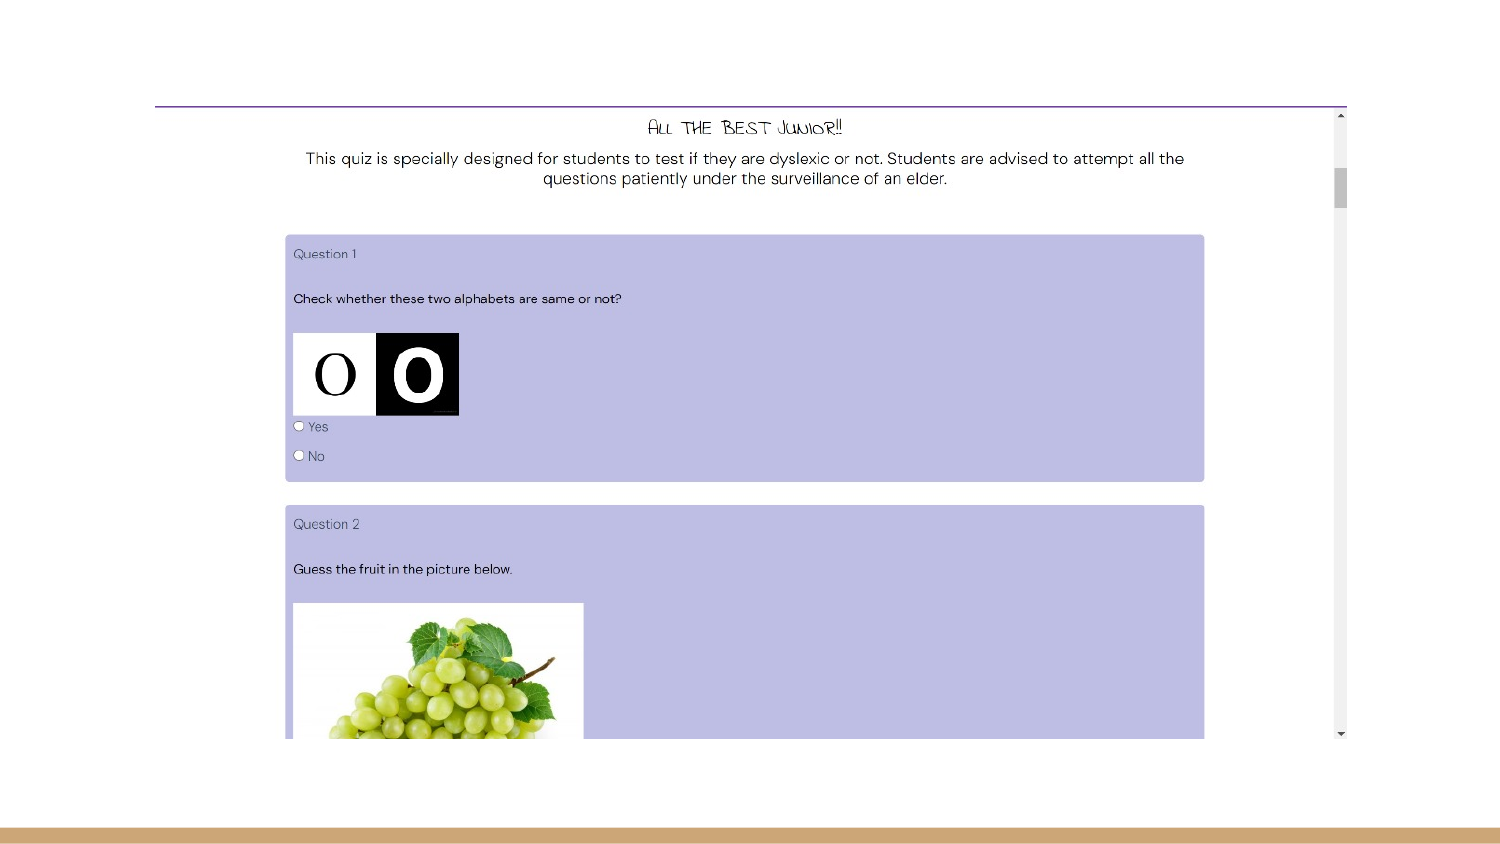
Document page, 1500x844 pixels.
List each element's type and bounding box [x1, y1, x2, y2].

picture [155, 106, 1347, 739]
